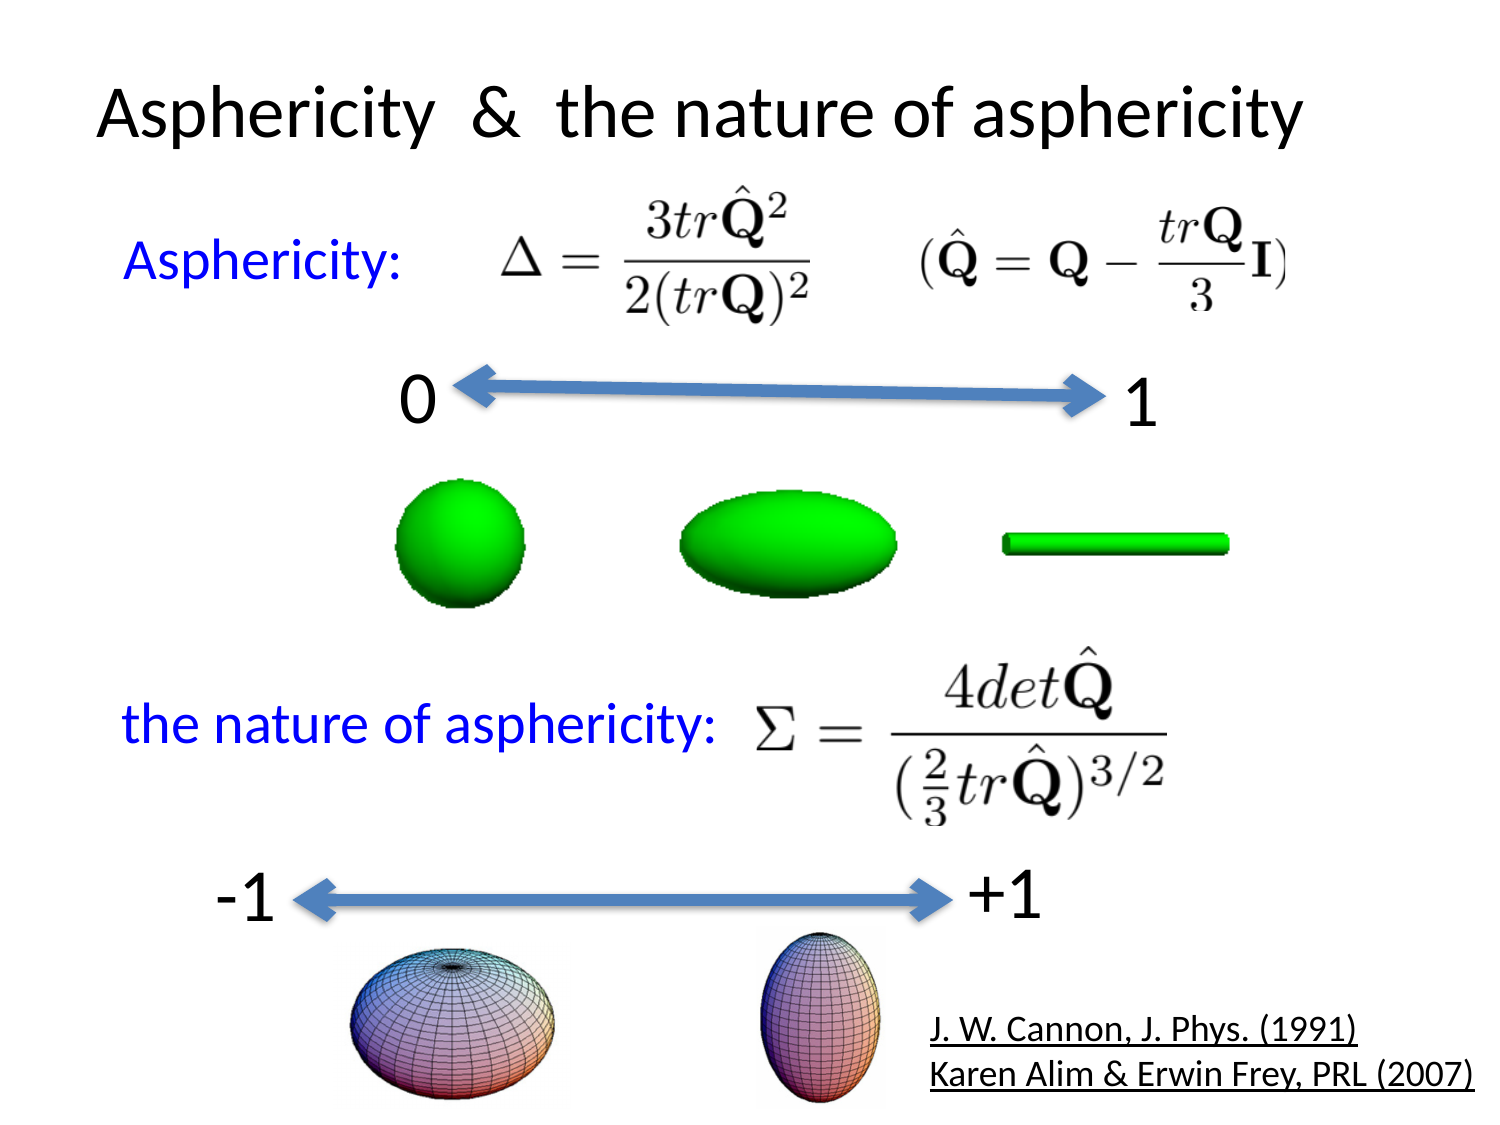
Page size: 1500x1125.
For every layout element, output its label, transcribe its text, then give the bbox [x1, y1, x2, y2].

picture [756, 926, 886, 1109]
picture [919, 205, 1286, 312]
text_box J. W. Cannon, J. Phys. (1991) Karen Alim & Erwin Frey, PRL (2007) [914, 996, 1490, 1102]
picture [499, 184, 811, 326]
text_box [369, 341, 1243, 644]
text_box -1 [201, 839, 292, 944]
text_box Asphericity: [109, 213, 432, 299]
picture [756, 646, 1168, 826]
text_box +1 [953, 835, 1059, 941]
picture [333, 942, 572, 1109]
text_box Asphericity & the nature of asphericity [81, 54, 1321, 160]
text_box the nature of asphericity: [106, 677, 747, 763]
